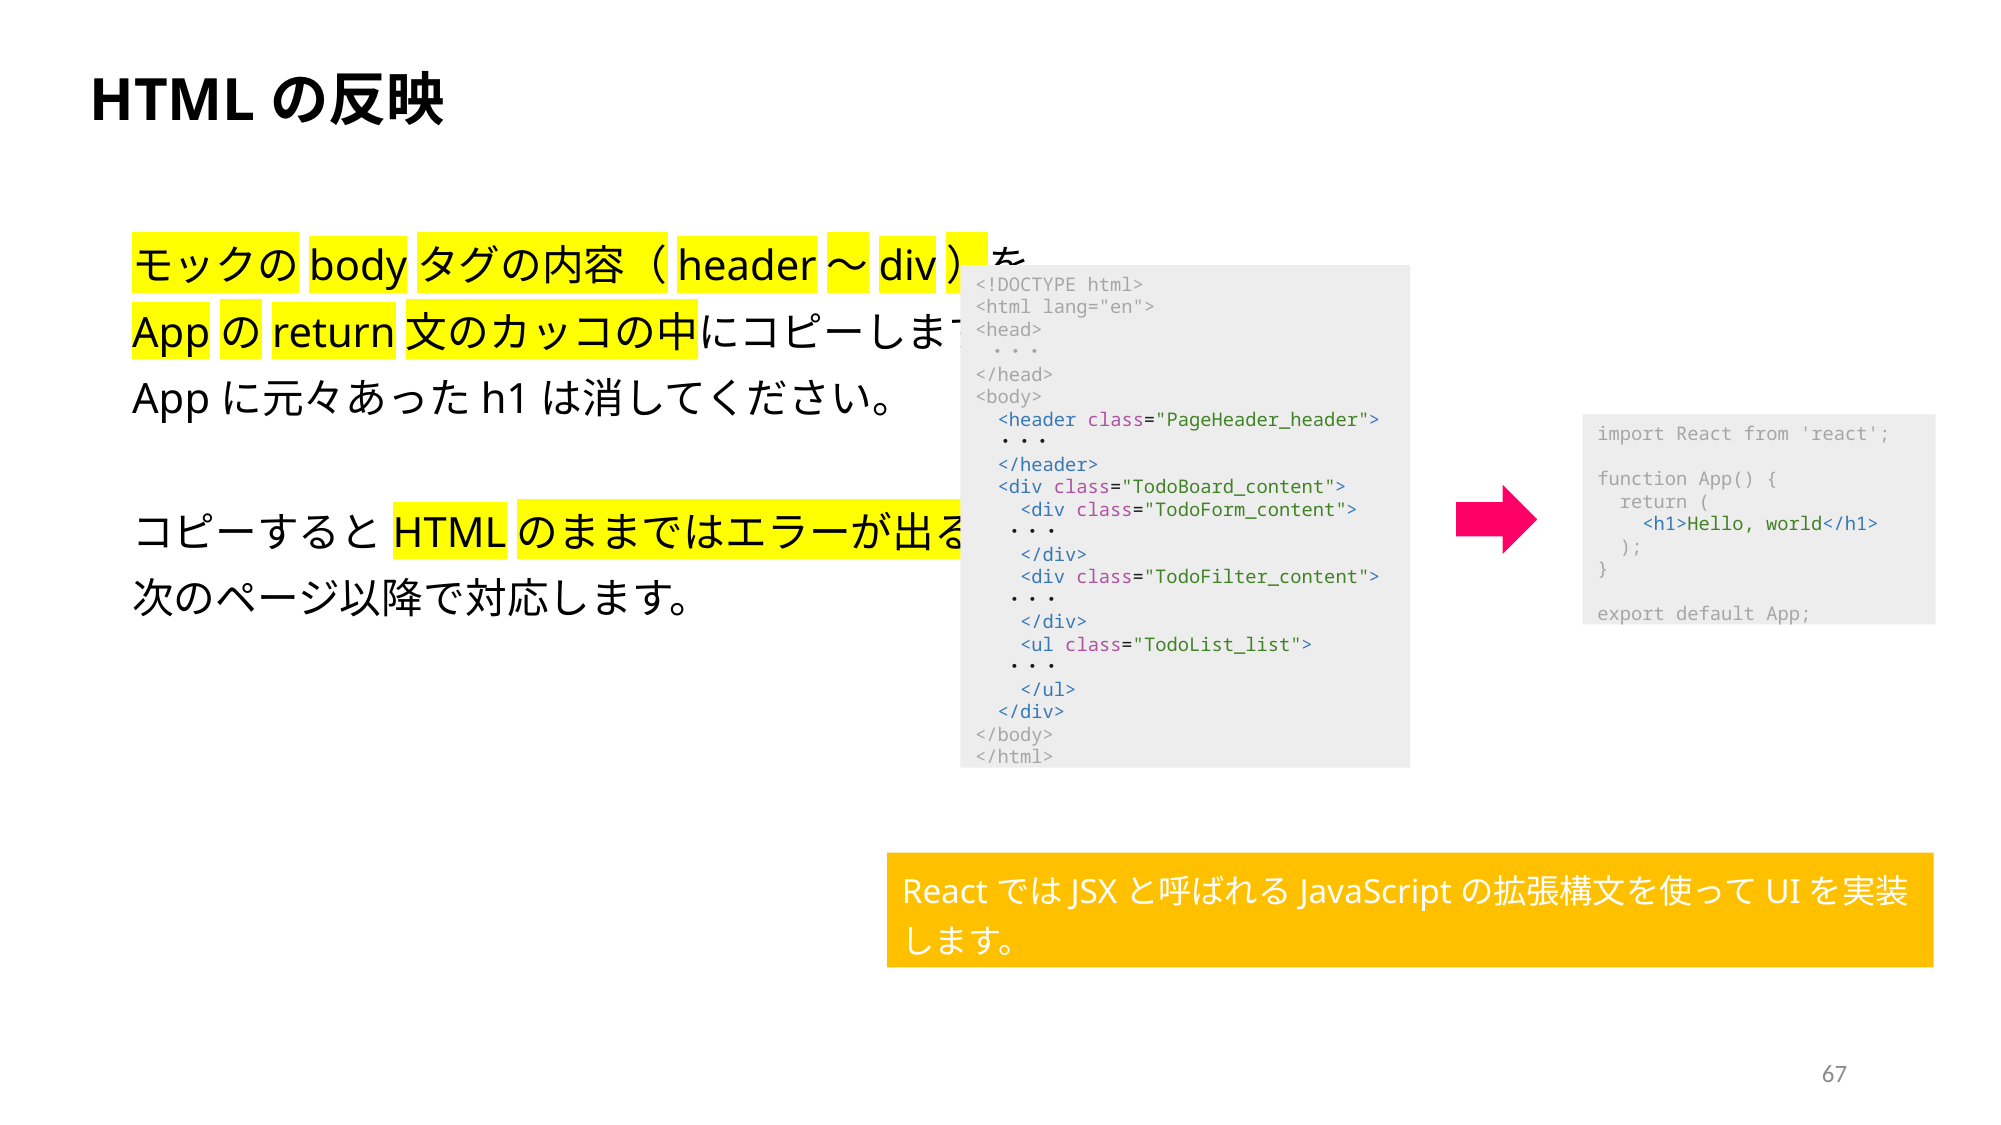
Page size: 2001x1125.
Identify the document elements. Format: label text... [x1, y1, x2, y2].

text_box import React from 'react'; function App() { return ( <h1>Hello, world</h1> ); } export default App; [1582, 414, 1936, 625]
text_box モックのbodyタグの内容（header～div）を Appのreturn文のカッコの中にコピーします。 Appに元々あったh1は消してください。 コピーするとHTMLのままではエラーが出るので 次のページ以降で対応します。 [117, 214, 1904, 697]
text_box HTMLの反映 [74, 54, 1454, 140]
slide_number 67 [1412, 1042, 1863, 1103]
text_box ReactではJSXと呼ばれるJavaScriptの拡張構文を使ってUIを実装します。 [887, 852, 1934, 968]
text_box <!DOCTYPE html> <html lang="en"> <head> ・・・ </head> <body> <header class="PageHeader_header"> ・・・ </header> <div class="TodoBoard_content"> <div class="TodoForm_content"> ・・・ </div> <div class="TodoFilter_content"> ・・・ </div> <ul class="TodoList_list"> ・・・ </ul> </div> </body> </html> [960, 265, 1411, 768]
text_box [1456, 484, 1538, 554]
